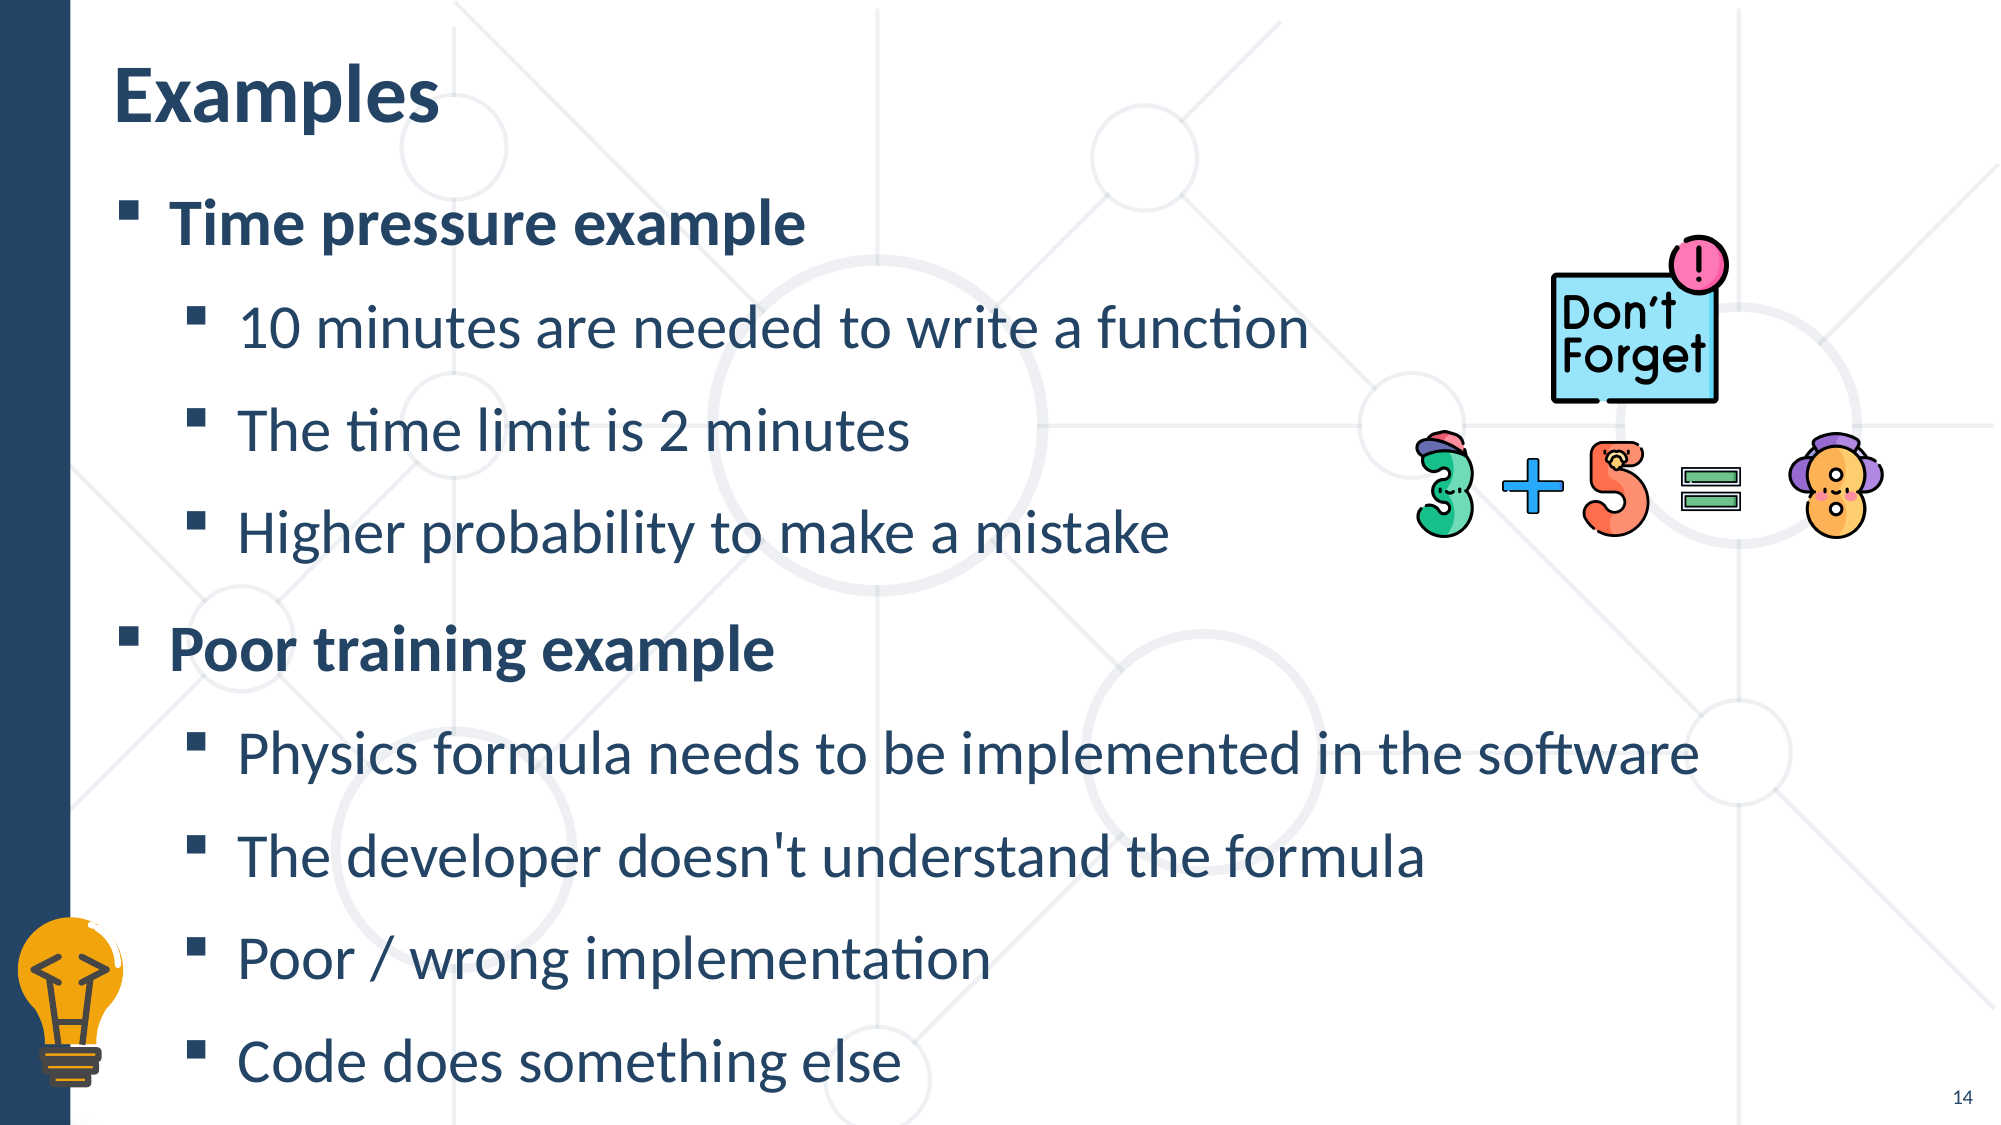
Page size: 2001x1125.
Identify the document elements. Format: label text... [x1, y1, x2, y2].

slide_number 14 [1927, 1067, 1989, 1117]
list Time pressure example 10 minutes are needed to write a function The time limit is 2 minutes Higher probability to make a mistake Poor training example Physics formula needs to be implemented in the software The developer doesn't understand the formula Poor / wrong implementation Code does something else [95, 169, 1968, 1109]
title Examples [95, 16, 1968, 162]
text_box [1391, 230, 1890, 539]
